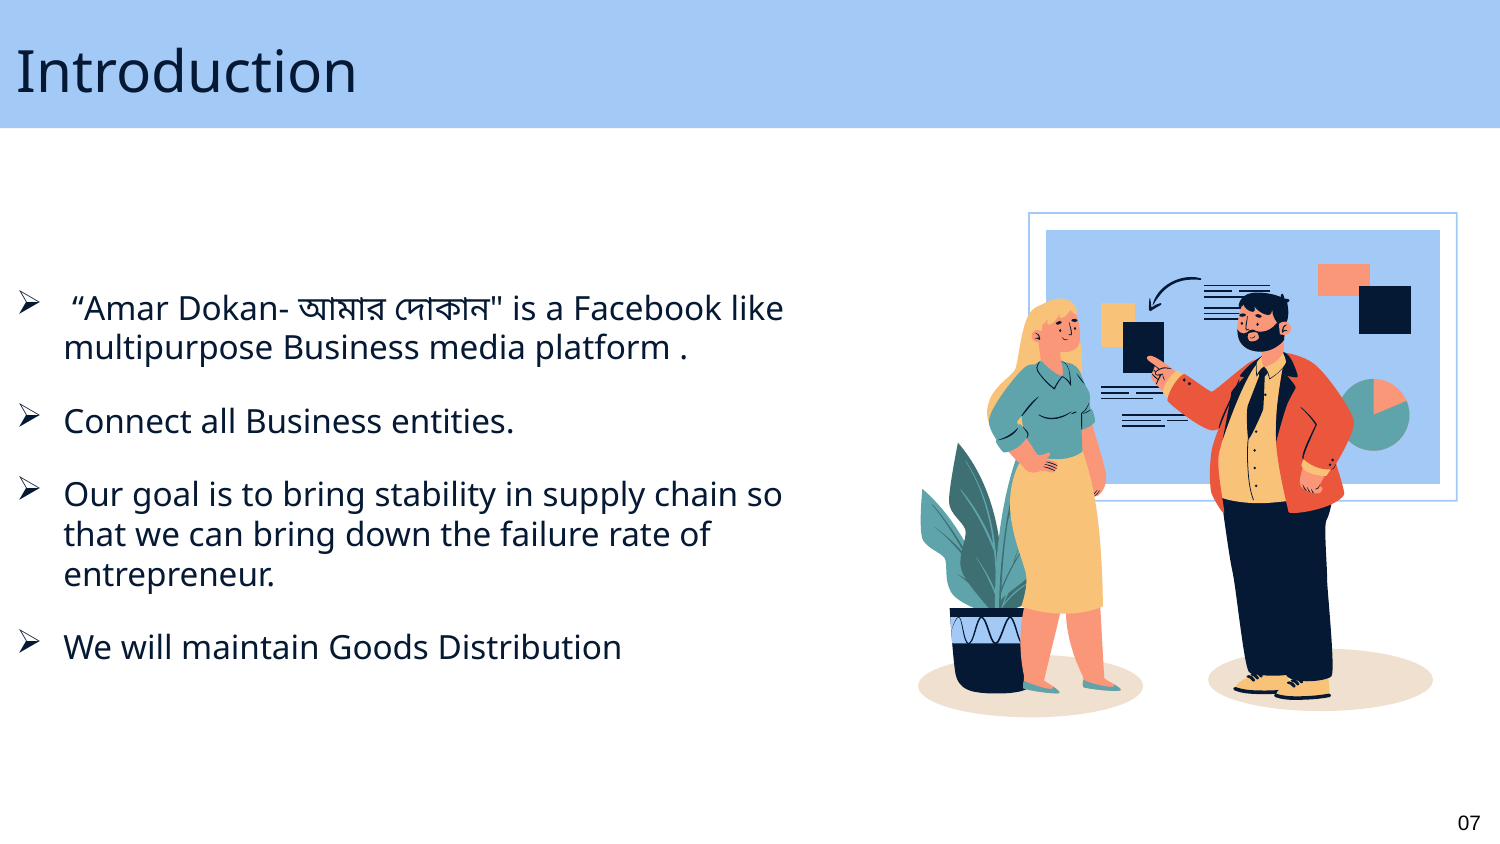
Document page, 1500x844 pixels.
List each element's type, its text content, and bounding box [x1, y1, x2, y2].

text_box 07 [1437, 798, 1500, 844]
title Introduction [1, 19, 1161, 114]
list “Amar Dokan- আমার দোকান" is a Facebook like multipurpose Business media platform . Connect all Business entities. Our goal is to bring stability in supply chain so that we can bring down the failure rate of entrepreneur. We will maintain Goods Distribution [1, 271, 808, 800]
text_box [917, 211, 1458, 718]
